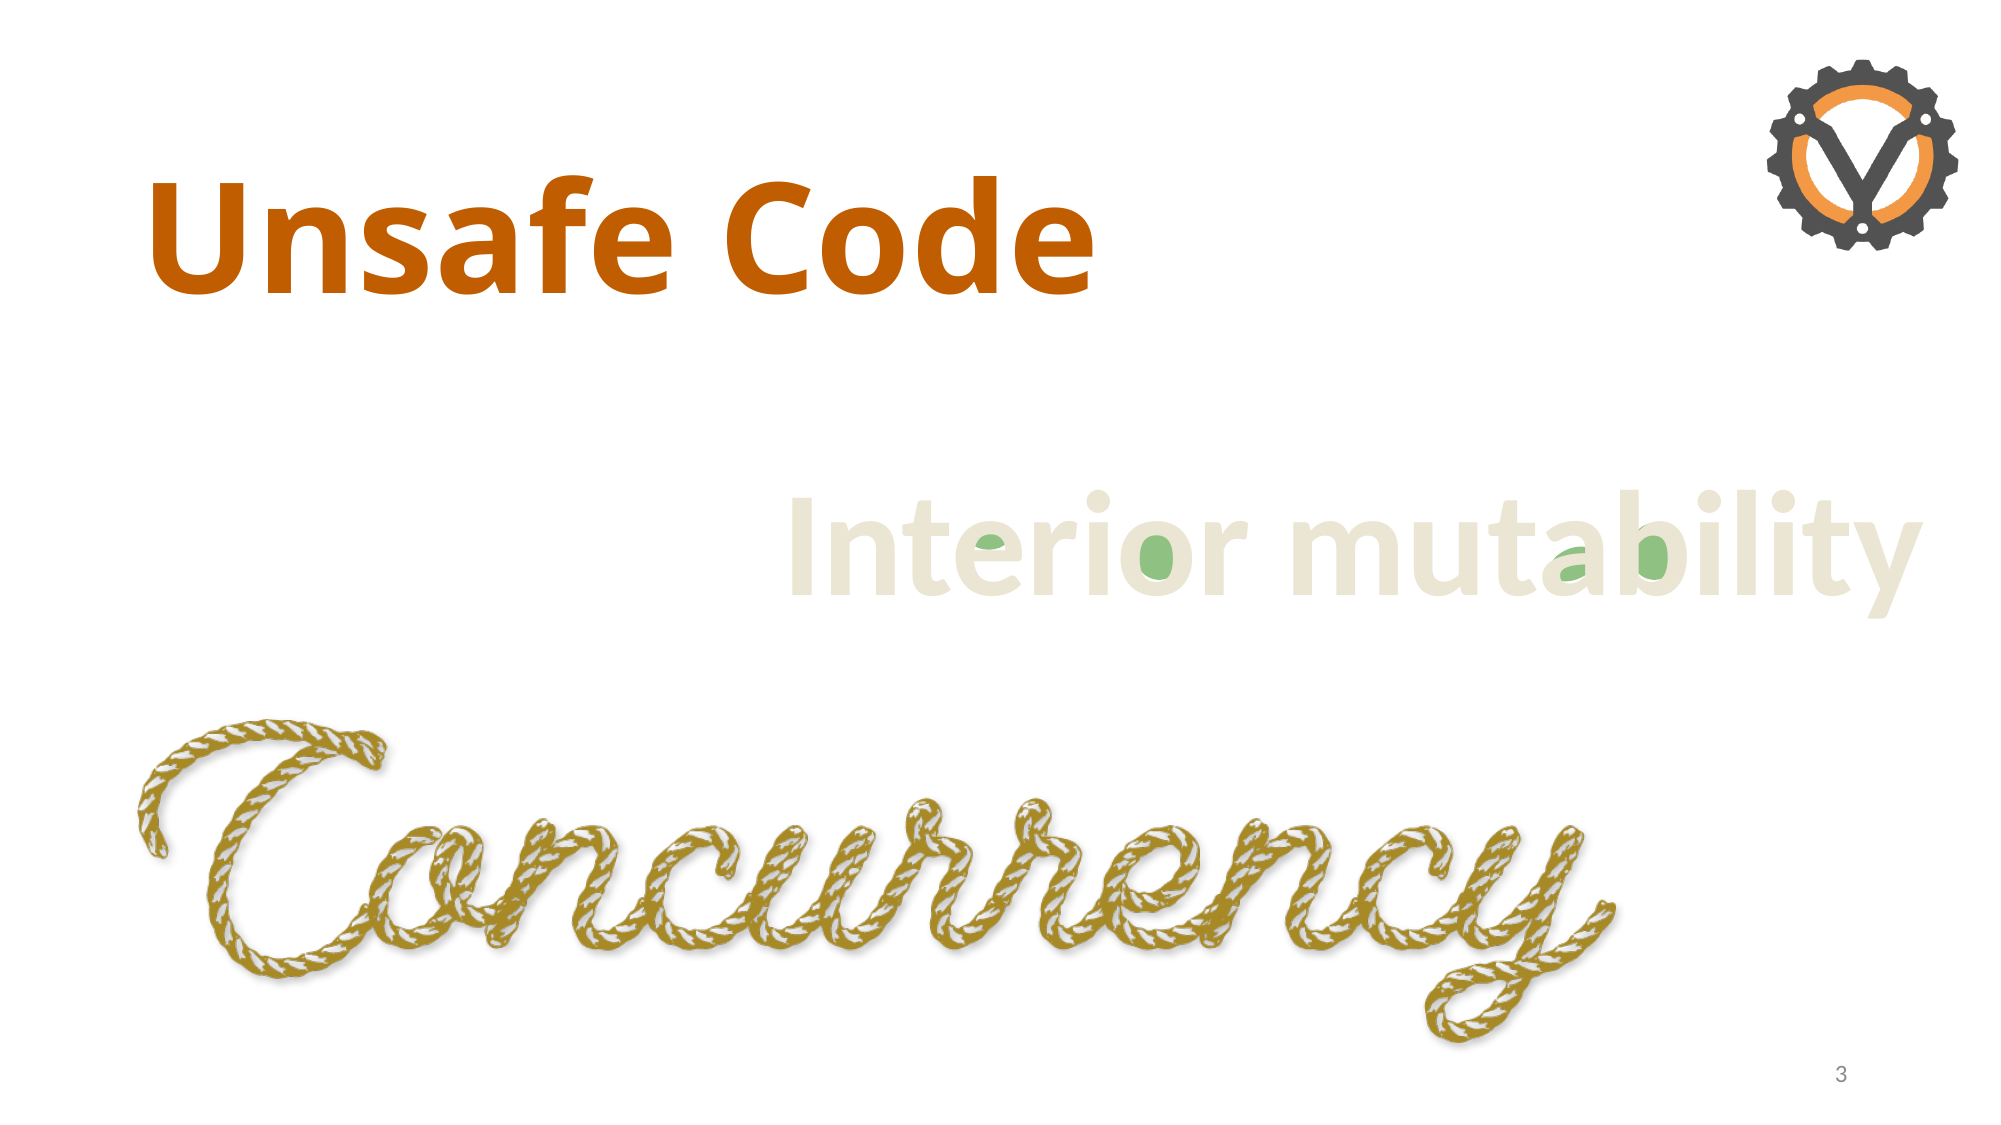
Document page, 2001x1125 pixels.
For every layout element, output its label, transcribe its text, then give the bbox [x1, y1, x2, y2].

list Unsafe Code [125, 153, 1160, 368]
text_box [537, 437, 2000, 635]
picture [1766, 59, 1959, 252]
slide_number 3 [1412, 1042, 1863, 1103]
picture [137, 719, 1616, 1043]
